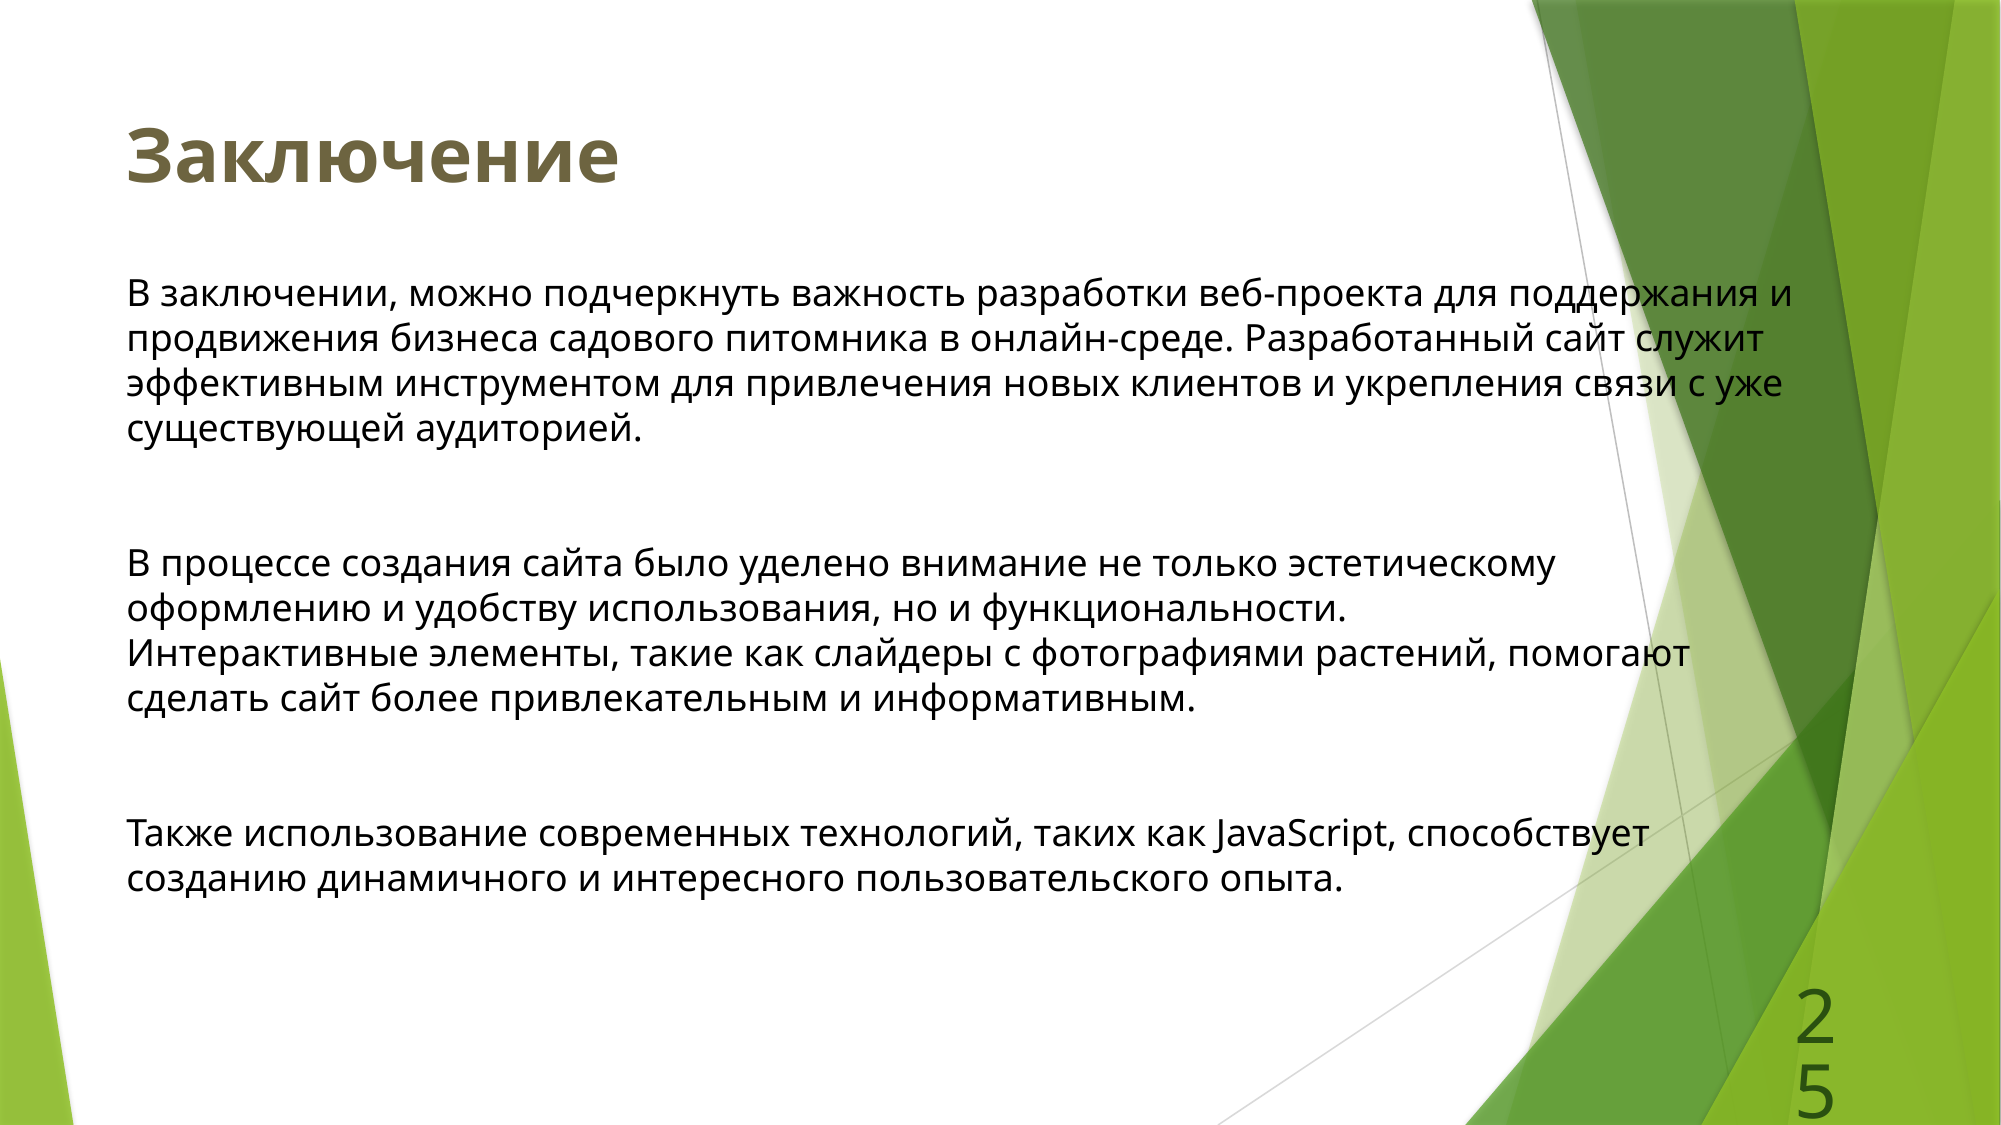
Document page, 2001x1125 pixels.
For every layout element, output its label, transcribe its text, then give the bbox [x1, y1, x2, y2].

text_box В заключении, можно подчеркнуть важность разработки веб-проекта для поддержания и продвижения бизнеса садового питомника в онлайн-среде. Разработанный сайт служит эффективным инструментом для привлечения новых клиентов и укрепления связи с уже существующей аудиторией. В процессе создания сайта было уделено внимание не только эстетическому оформлению и удобству использования, но и функциональности. Интерактивные элементы, такие как слайдеры с фотографиями растений, помогают сделать сайт более привлекательным и информативным. Также использование современных технологий, таких как JavaScript, способствует созданию динамичного и интересного пользовательского опыта. [111, 261, 1828, 952]
text_box 25 [1780, 989, 1893, 1050]
text_box Заключение [111, 99, 1849, 230]
